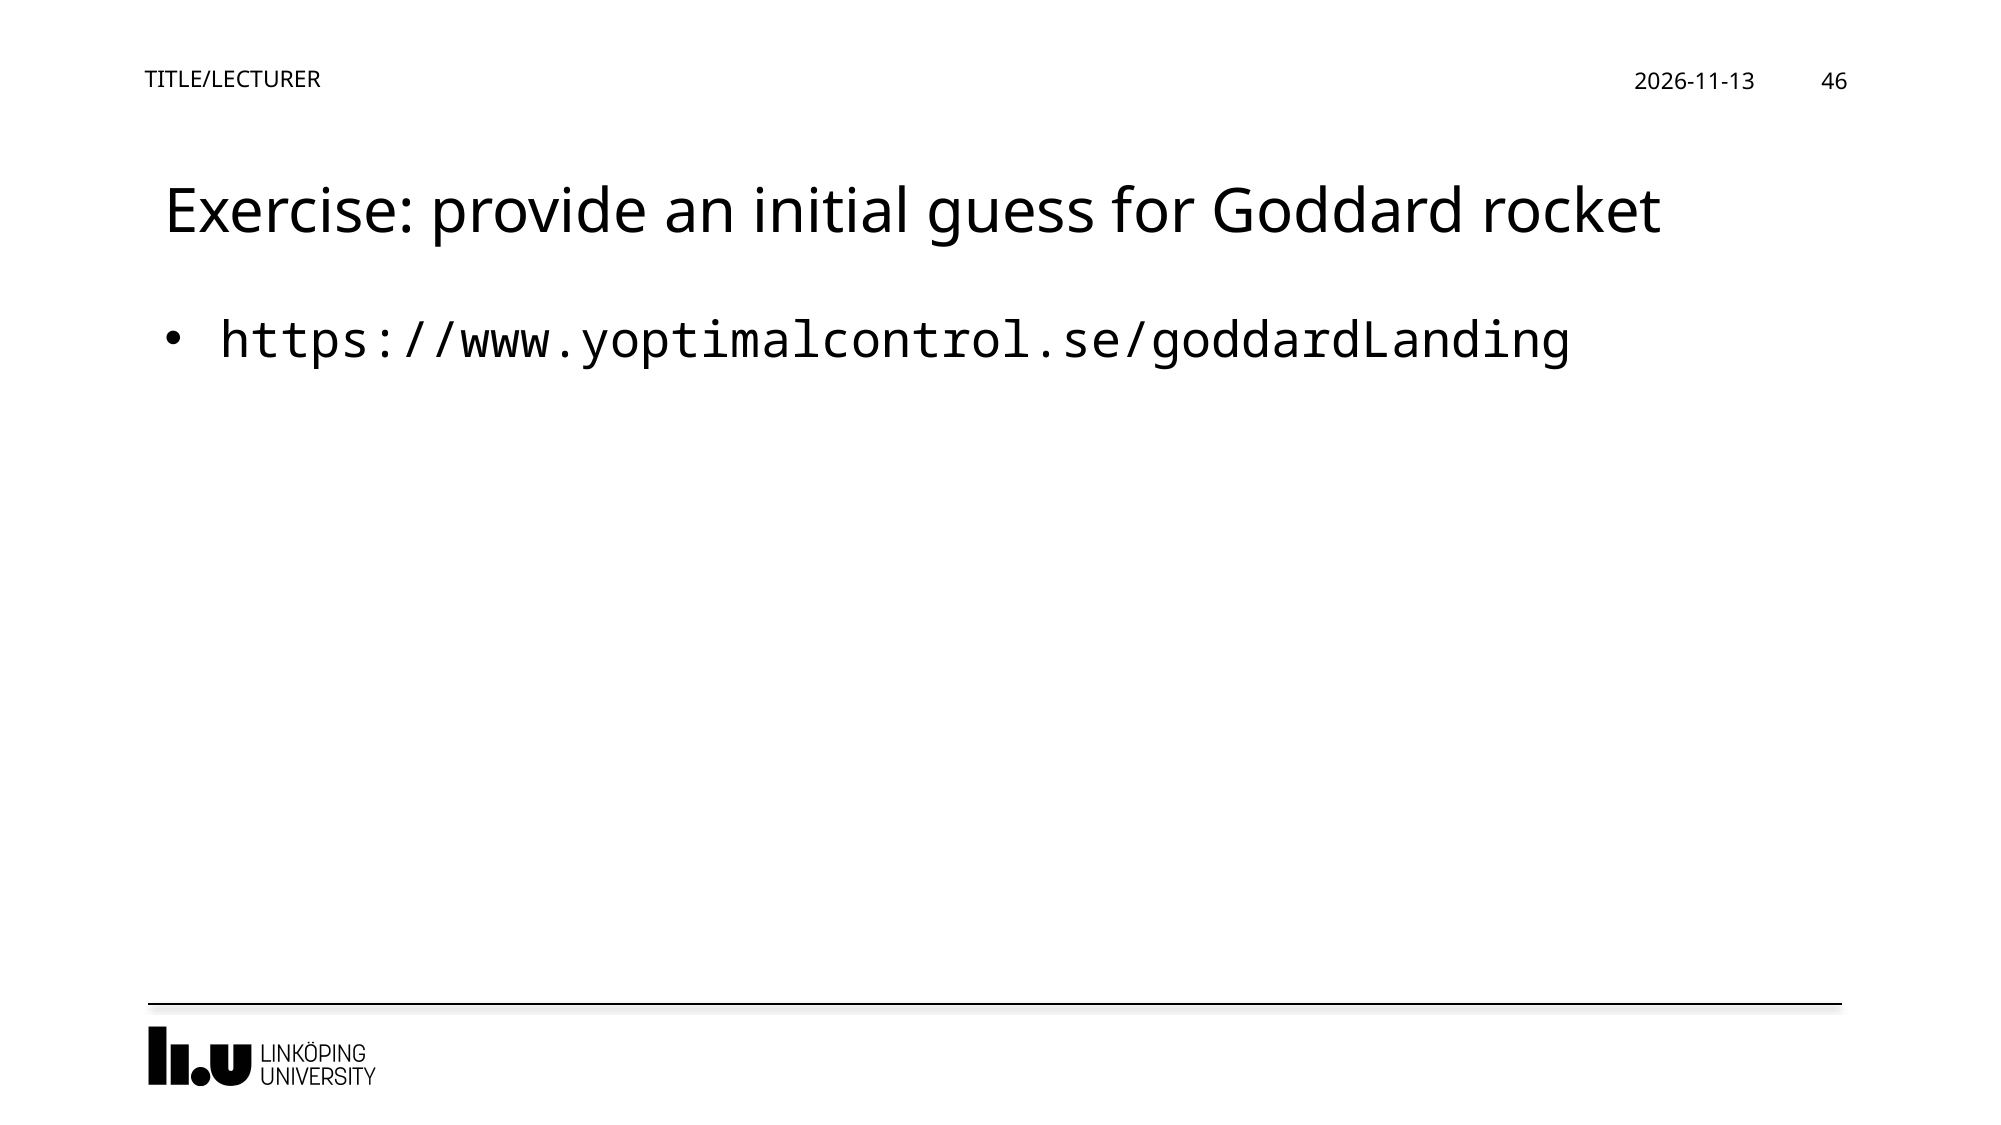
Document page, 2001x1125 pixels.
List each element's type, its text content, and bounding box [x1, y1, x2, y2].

title Exercise: provide an initial guess for Goddard rocket [149, 163, 1843, 300]
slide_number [1457, 59, 1741, 103]
picture [146, 1023, 378, 1089]
footer TITLE/LECTURER [129, 59, 1407, 103]
slide_number 46 [1741, 59, 1863, 103]
list https://www.yoptimalcontrol.se/goddardLanding [149, 300, 1843, 968]
